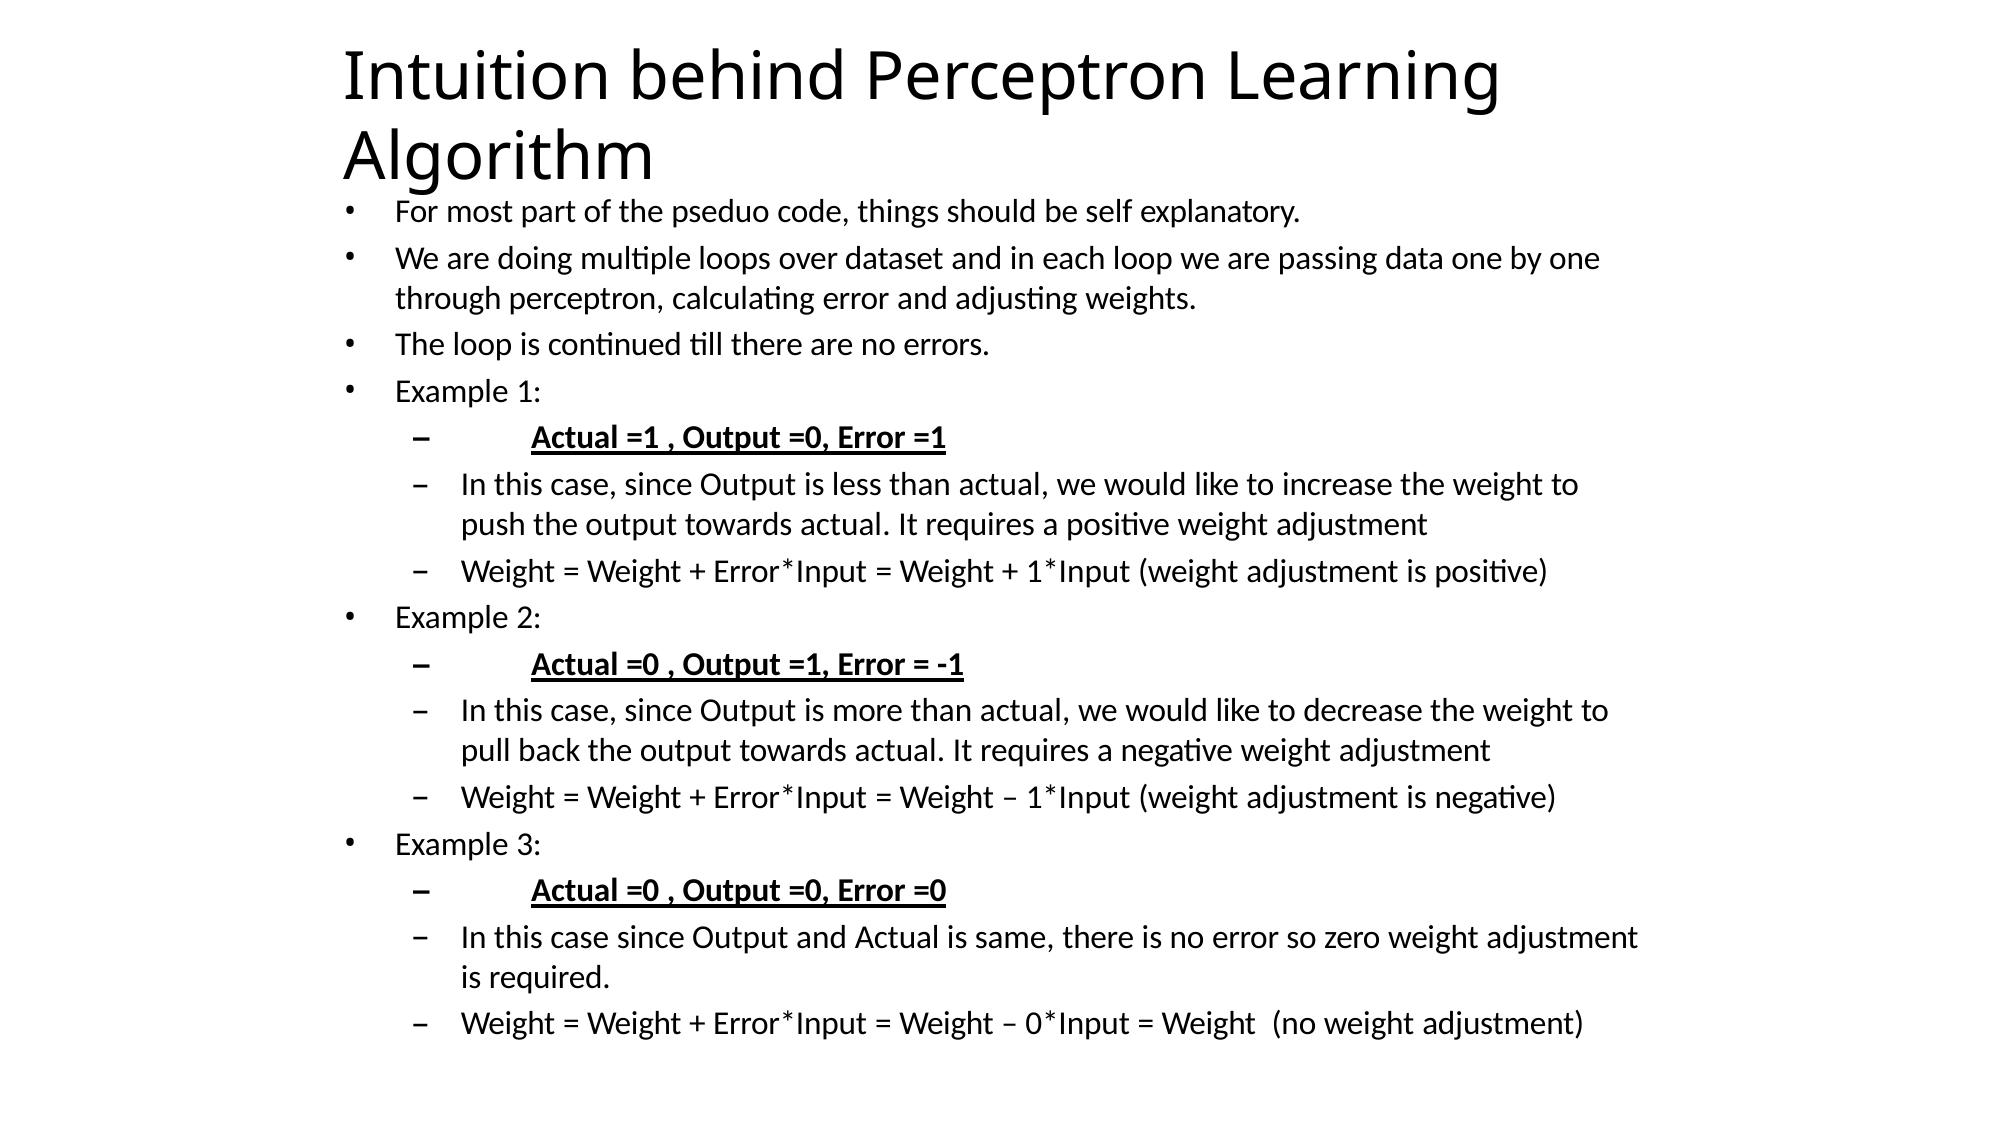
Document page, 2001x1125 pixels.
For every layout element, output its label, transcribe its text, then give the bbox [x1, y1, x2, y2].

title Intuition behind Perceptron Learning Algorithm [341, 17, 1656, 208]
text_box For most part of the pseduo code, things should be self explanatory. We are doing multiple loops over dataset and in each loop we are passing data one by one through perceptron, calculating error and adjusting weights. The loop is continued till there are no errors. Example 1: – Actual =1 , Output =0, Error =1 In this case, since Output is less than actual, we would like to increase the weight to push the output towards actual. It requires a positive weight adjustment Weight = Weight + Error*Input = Weight + 1*Input (weight adjustment is positive) Example 2: – Actual =0 , Output =1, Error = -1 In this case, since Output is more than actual, we would like to decrease the weight to pull back the output towards actual. It requires a negative weight adjustment Weight = Weight + Error*Input = Weight – 1*Input (weight adjustment is negative) Example 3: – Actual =0 , Output =0, Error =0 In this case since Output and Actual is same, there is no error so zero weight adjustment is required. Weight = Weight + Error*Input = Weight – 0*Input = Weight (no weight adjustment) [341, 180, 1653, 1042]
